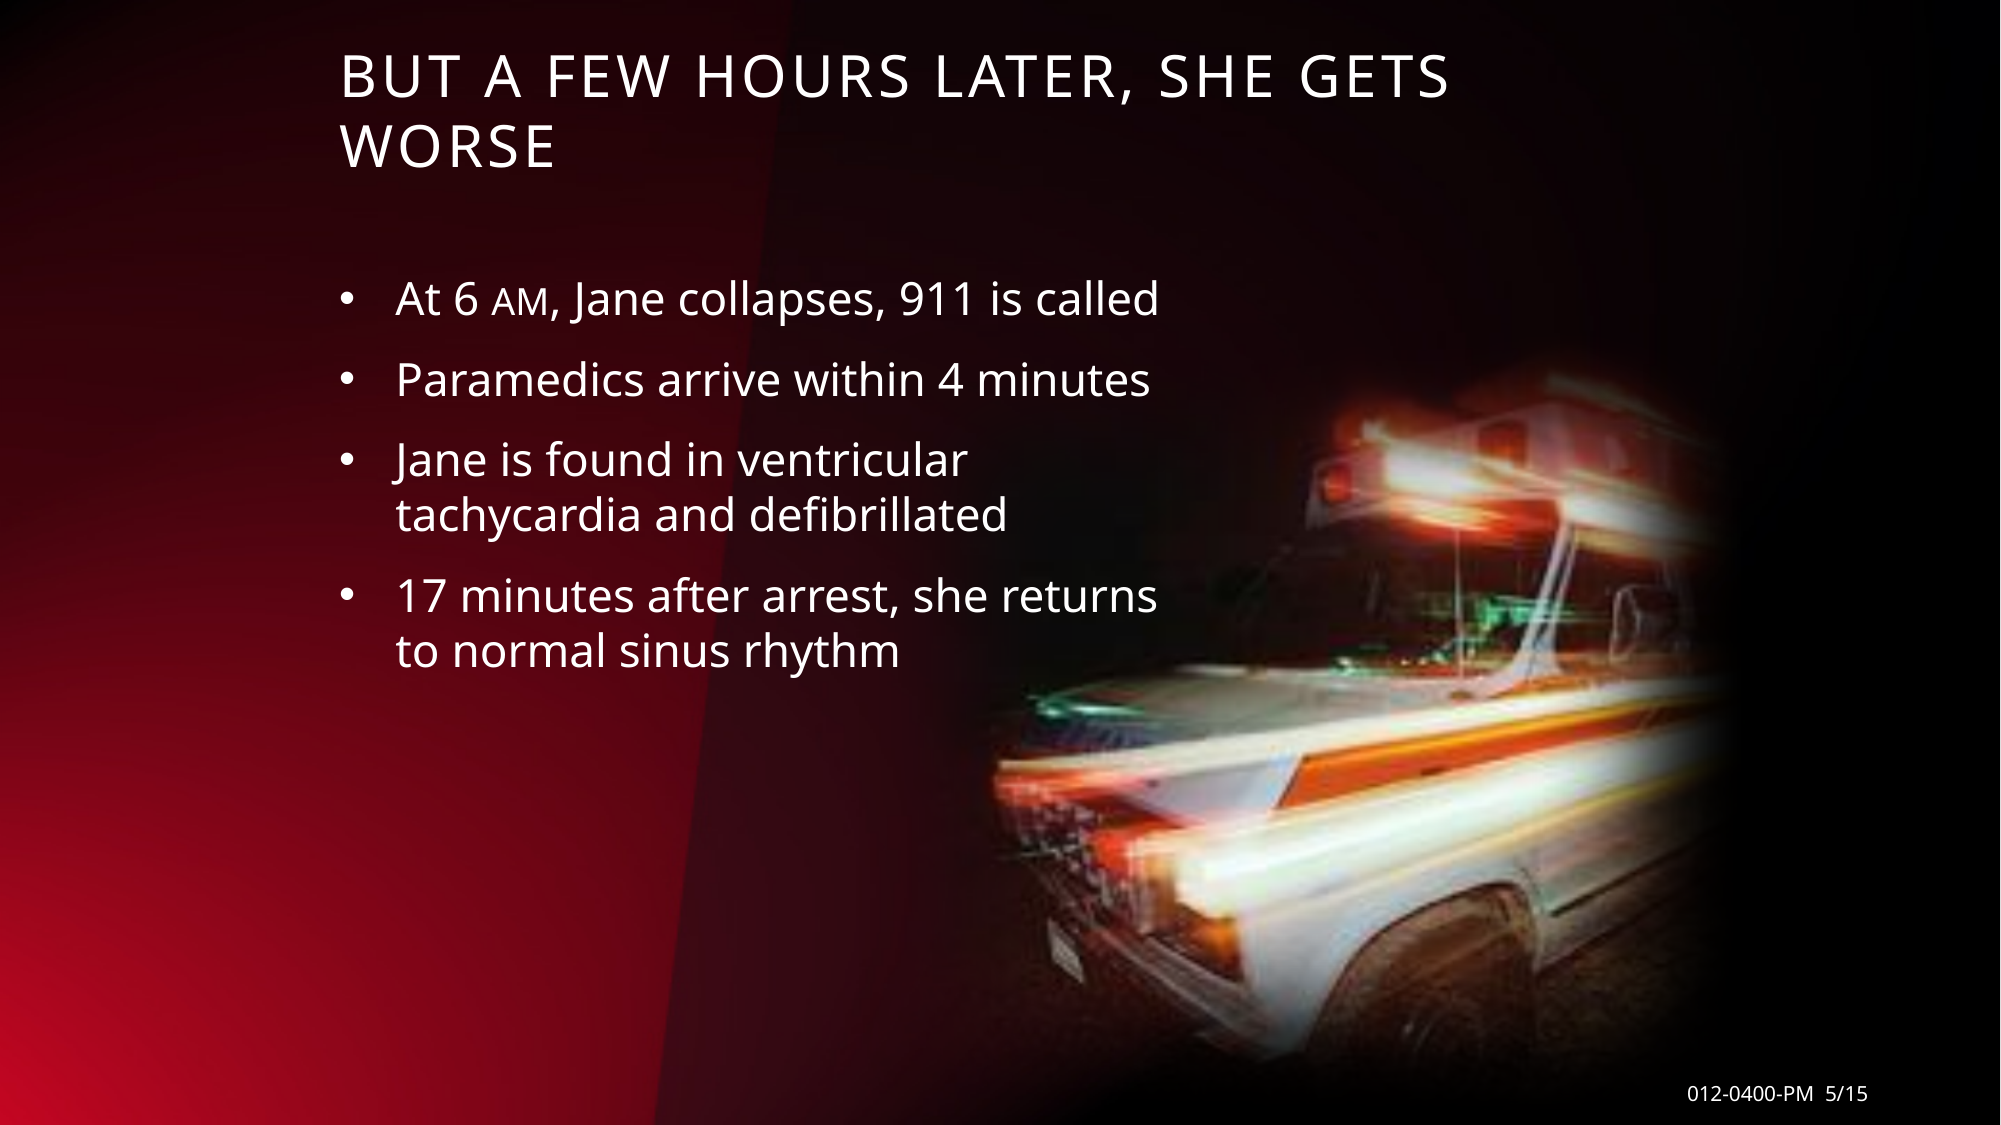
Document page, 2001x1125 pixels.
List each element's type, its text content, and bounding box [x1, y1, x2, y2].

list At 6 AM, Jane collapses, 911 is called Paramedics arrive within 4 minutes Jane is found in ventricular tachycardia and defibrillated 17 minutes after arrest, she returns to normal sinus rhythm [324, 262, 1335, 938]
picture [0, 0, 2001, 1125]
title But a few hours later, she gets worse [324, 15, 1675, 203]
